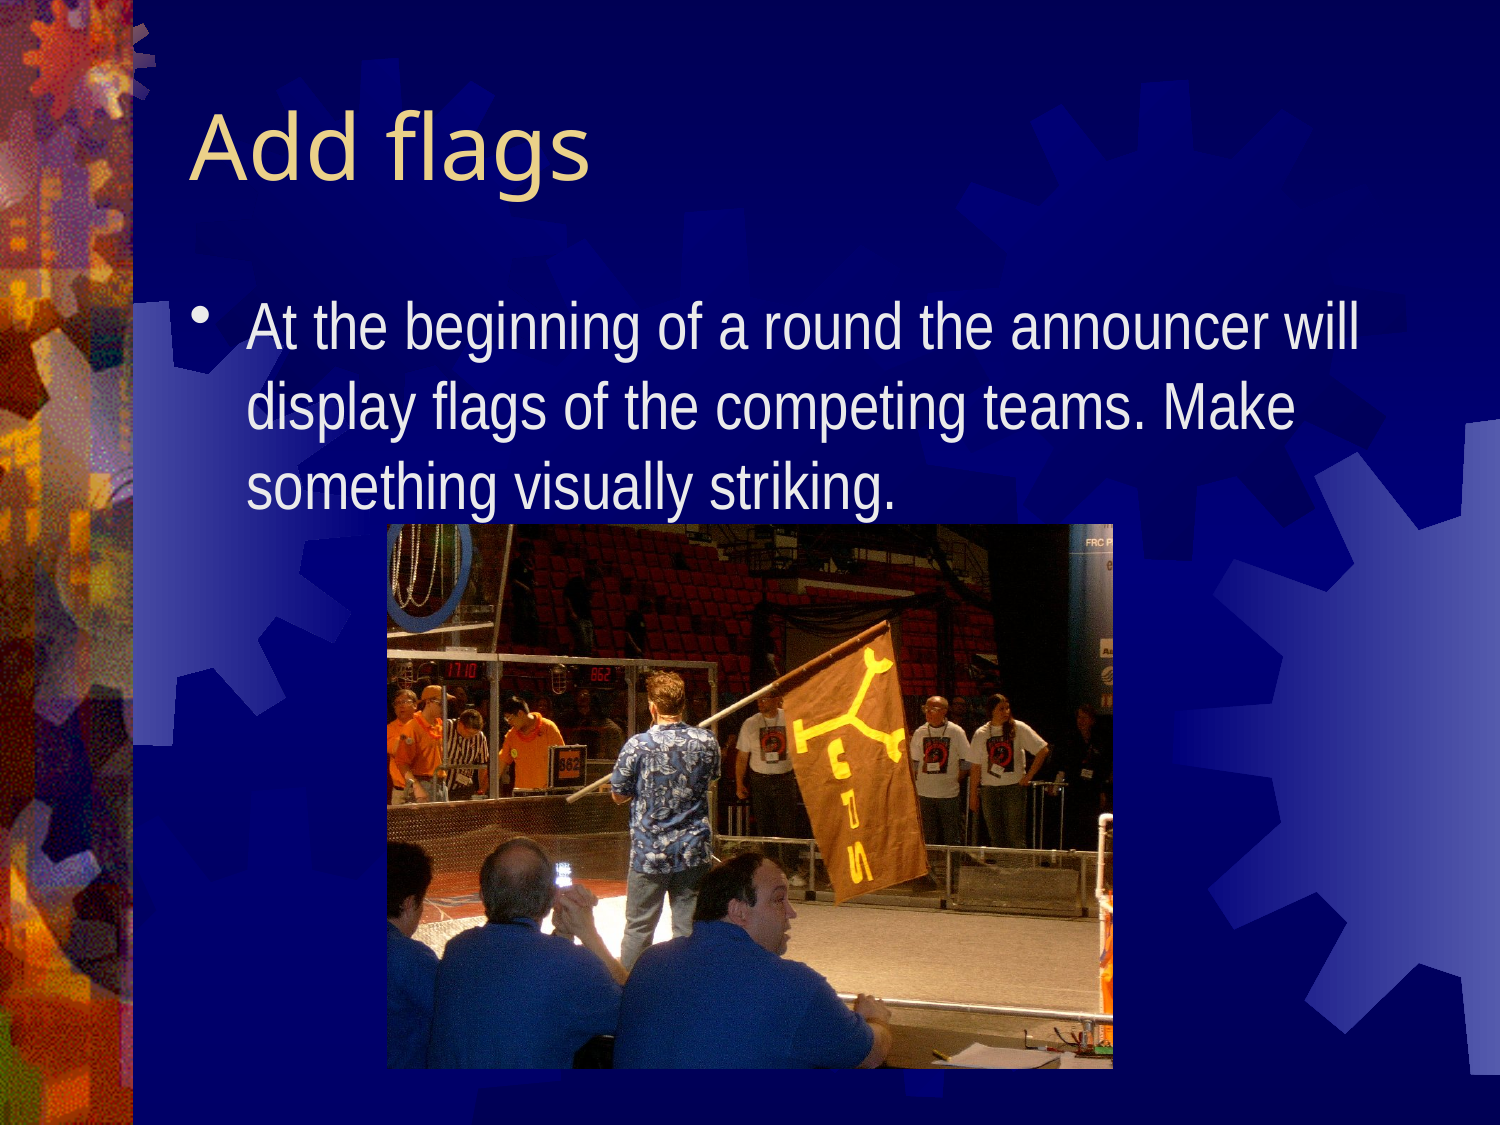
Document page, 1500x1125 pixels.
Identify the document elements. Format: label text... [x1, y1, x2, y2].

title Add flags [174, 49, 1451, 238]
picture [387, 524, 1113, 1069]
picture [0, 0, 133, 1125]
list At the beginning of a round the announcer will display flags of the competing teams. Make something visually striking. [174, 274, 1451, 951]
